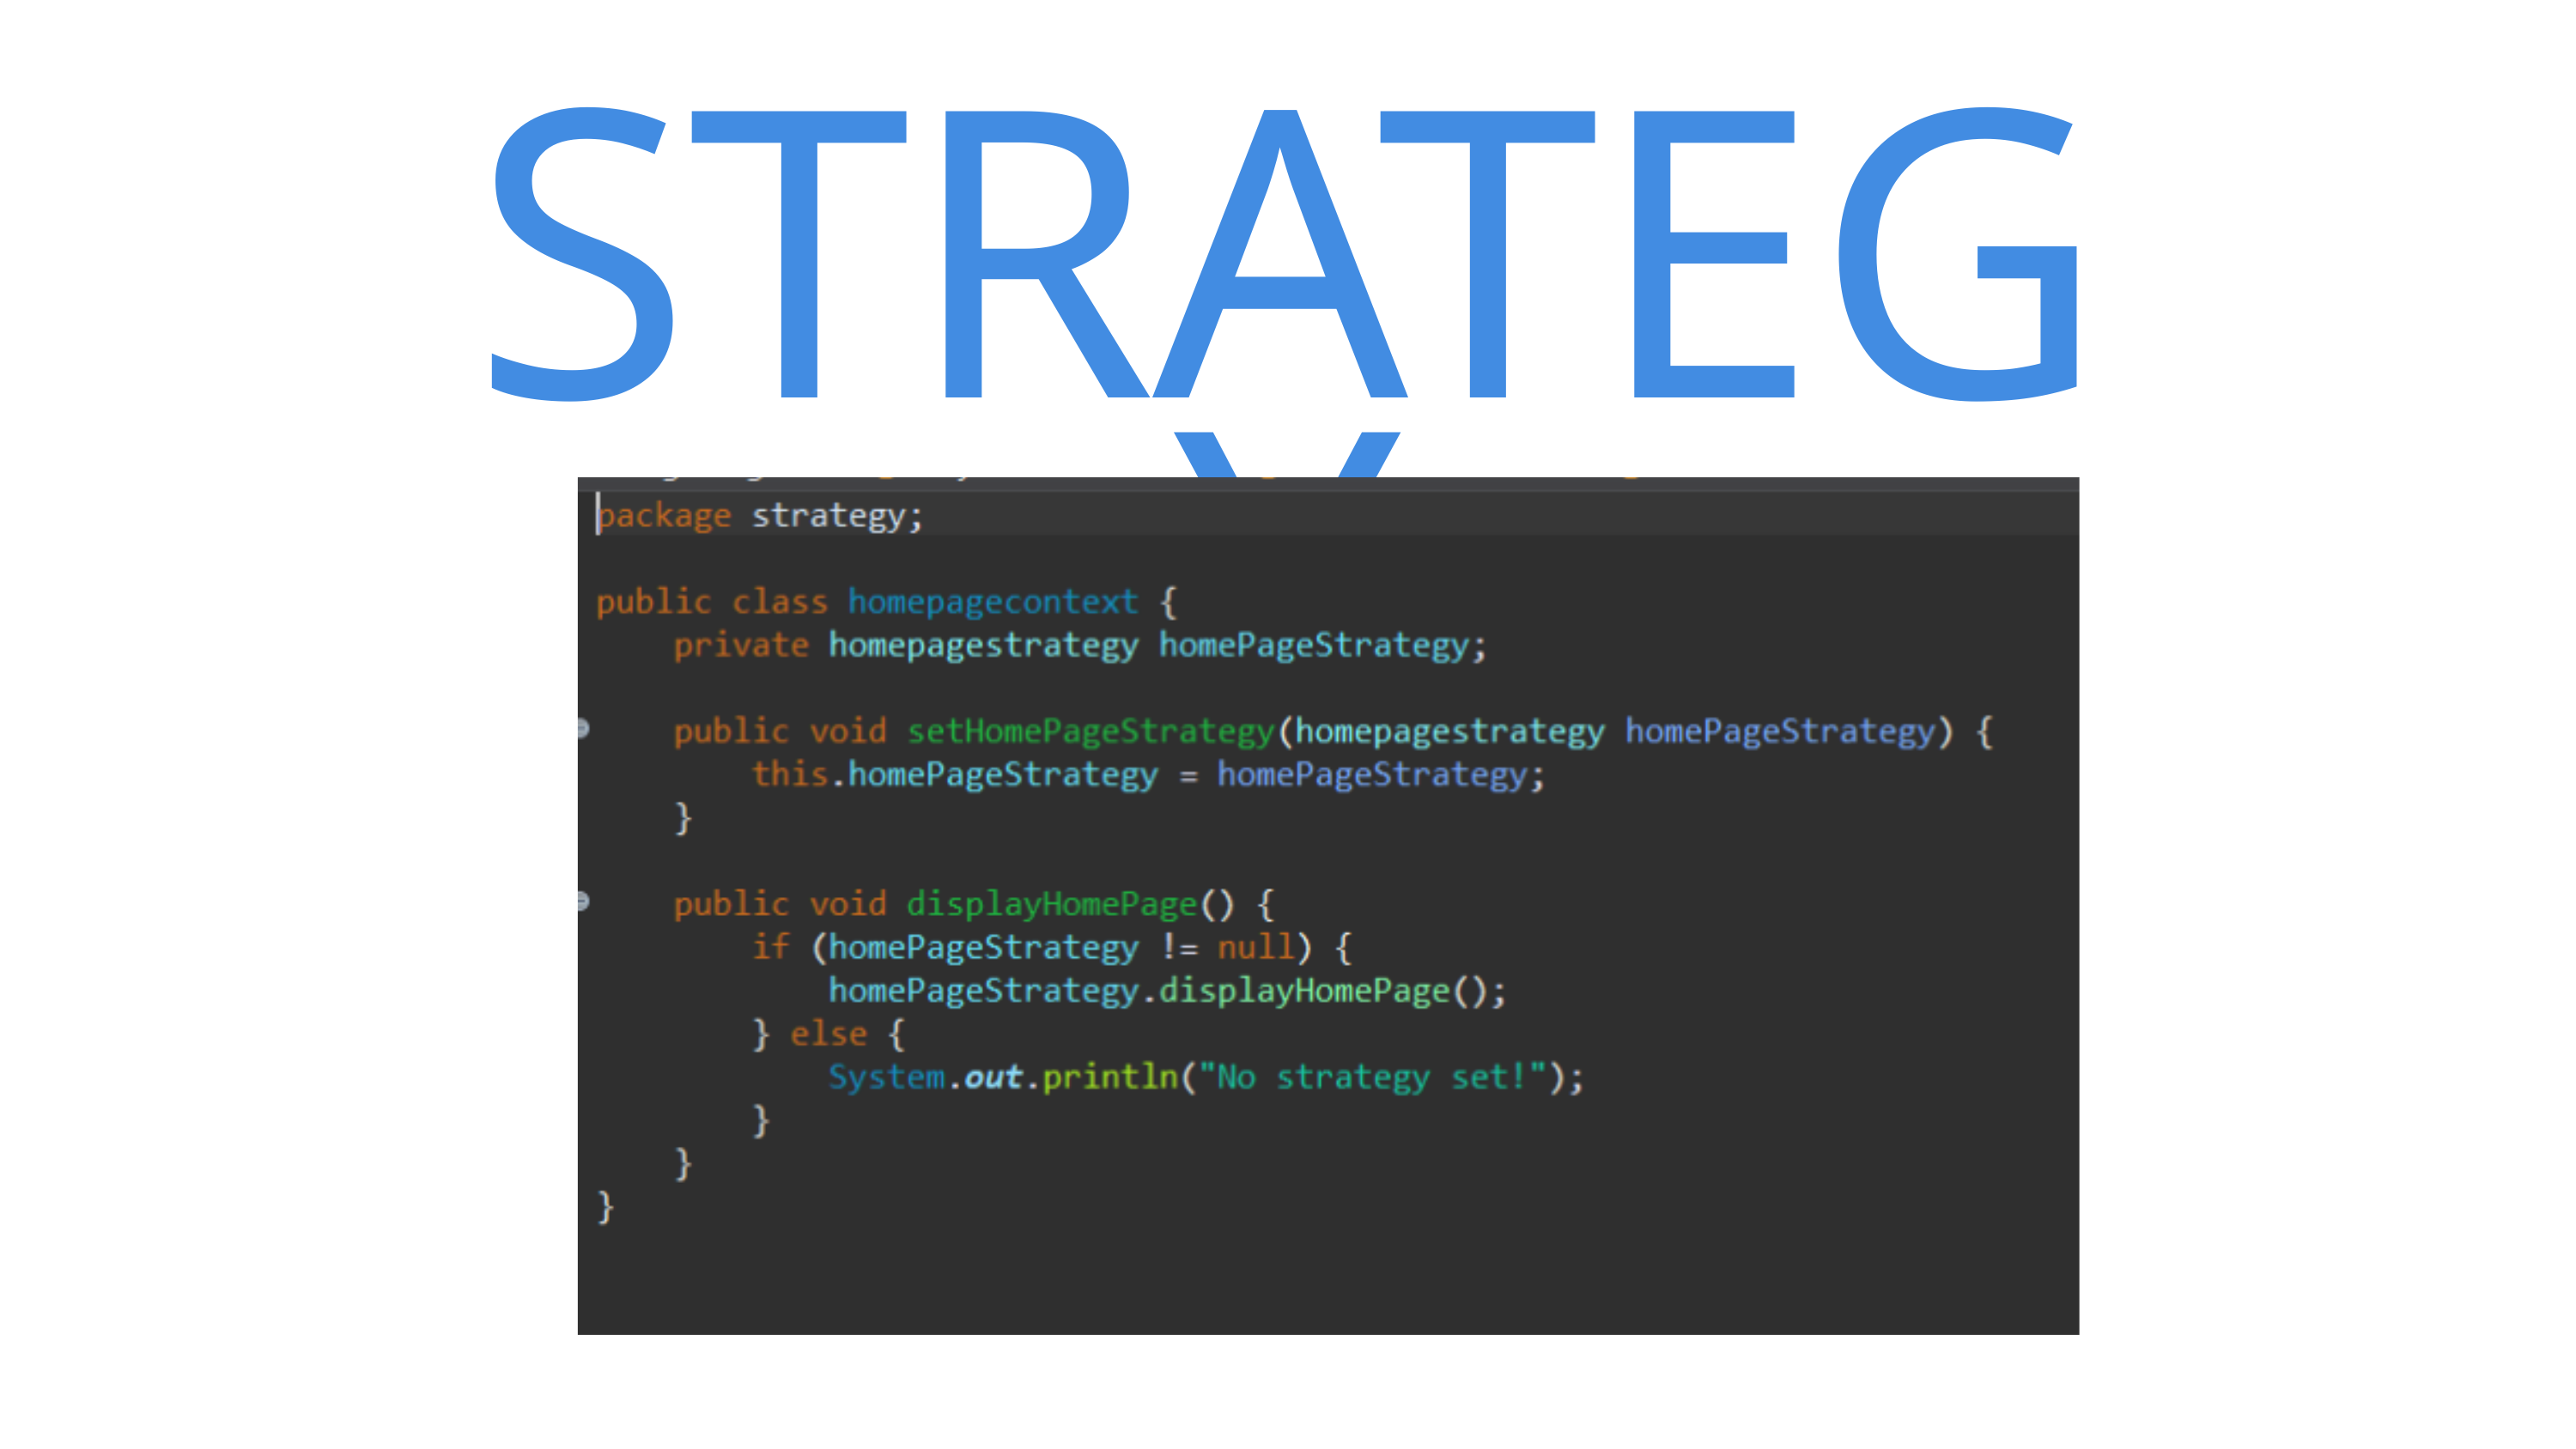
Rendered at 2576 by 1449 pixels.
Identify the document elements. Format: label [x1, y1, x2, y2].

text_box [577, 603, 2080, 1335]
text_box [384, 0, 2192, 594]
